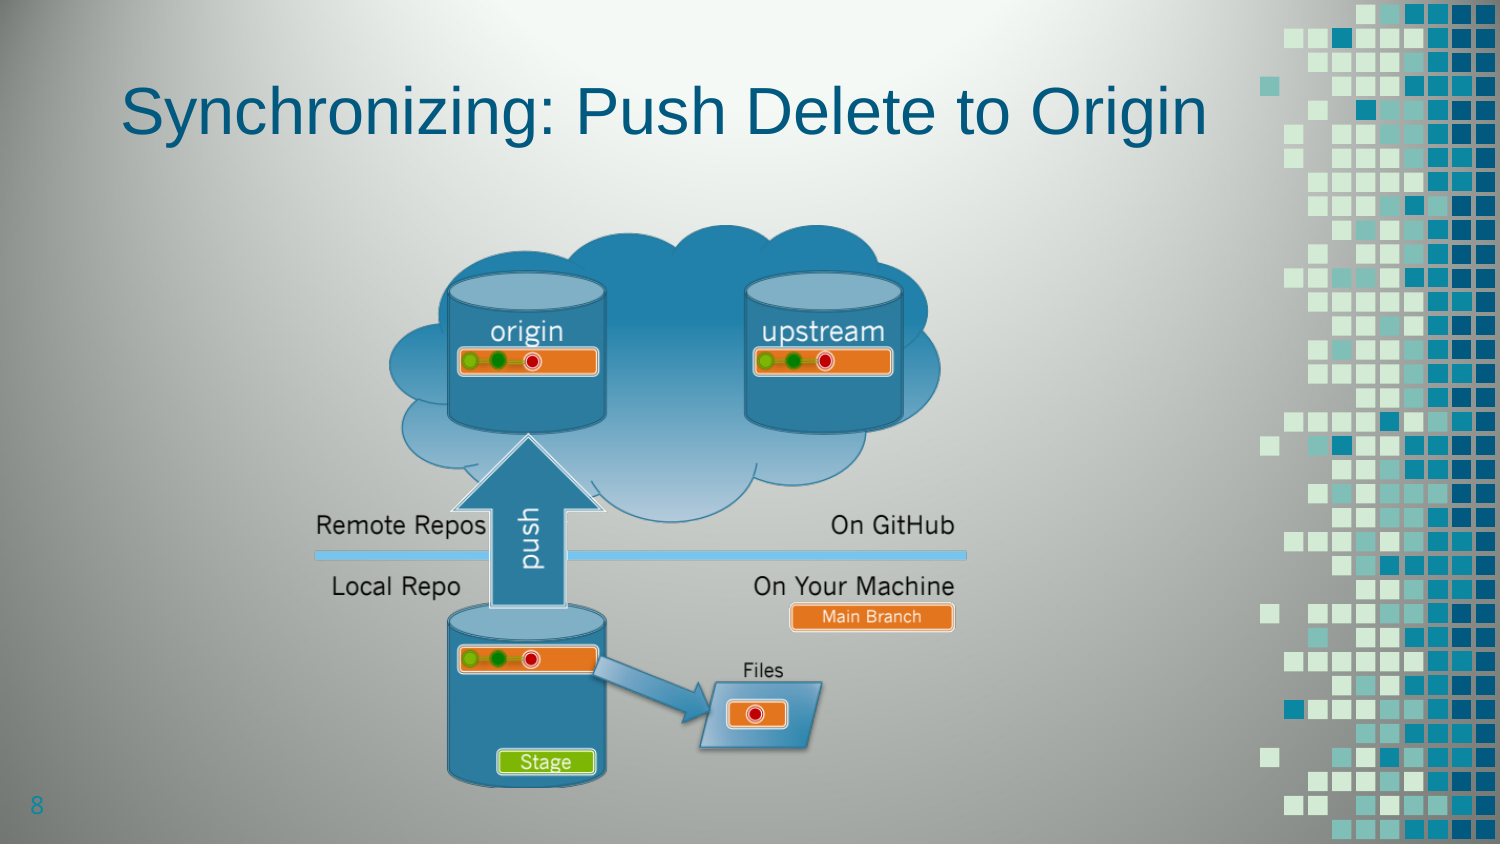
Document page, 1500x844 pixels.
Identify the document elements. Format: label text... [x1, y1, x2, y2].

picture [0, 0, 1500, 844]
slide_number 8 [15, 774, 105, 839]
title Synchronizing: Push Delete to Origin [104, 22, 1271, 163]
